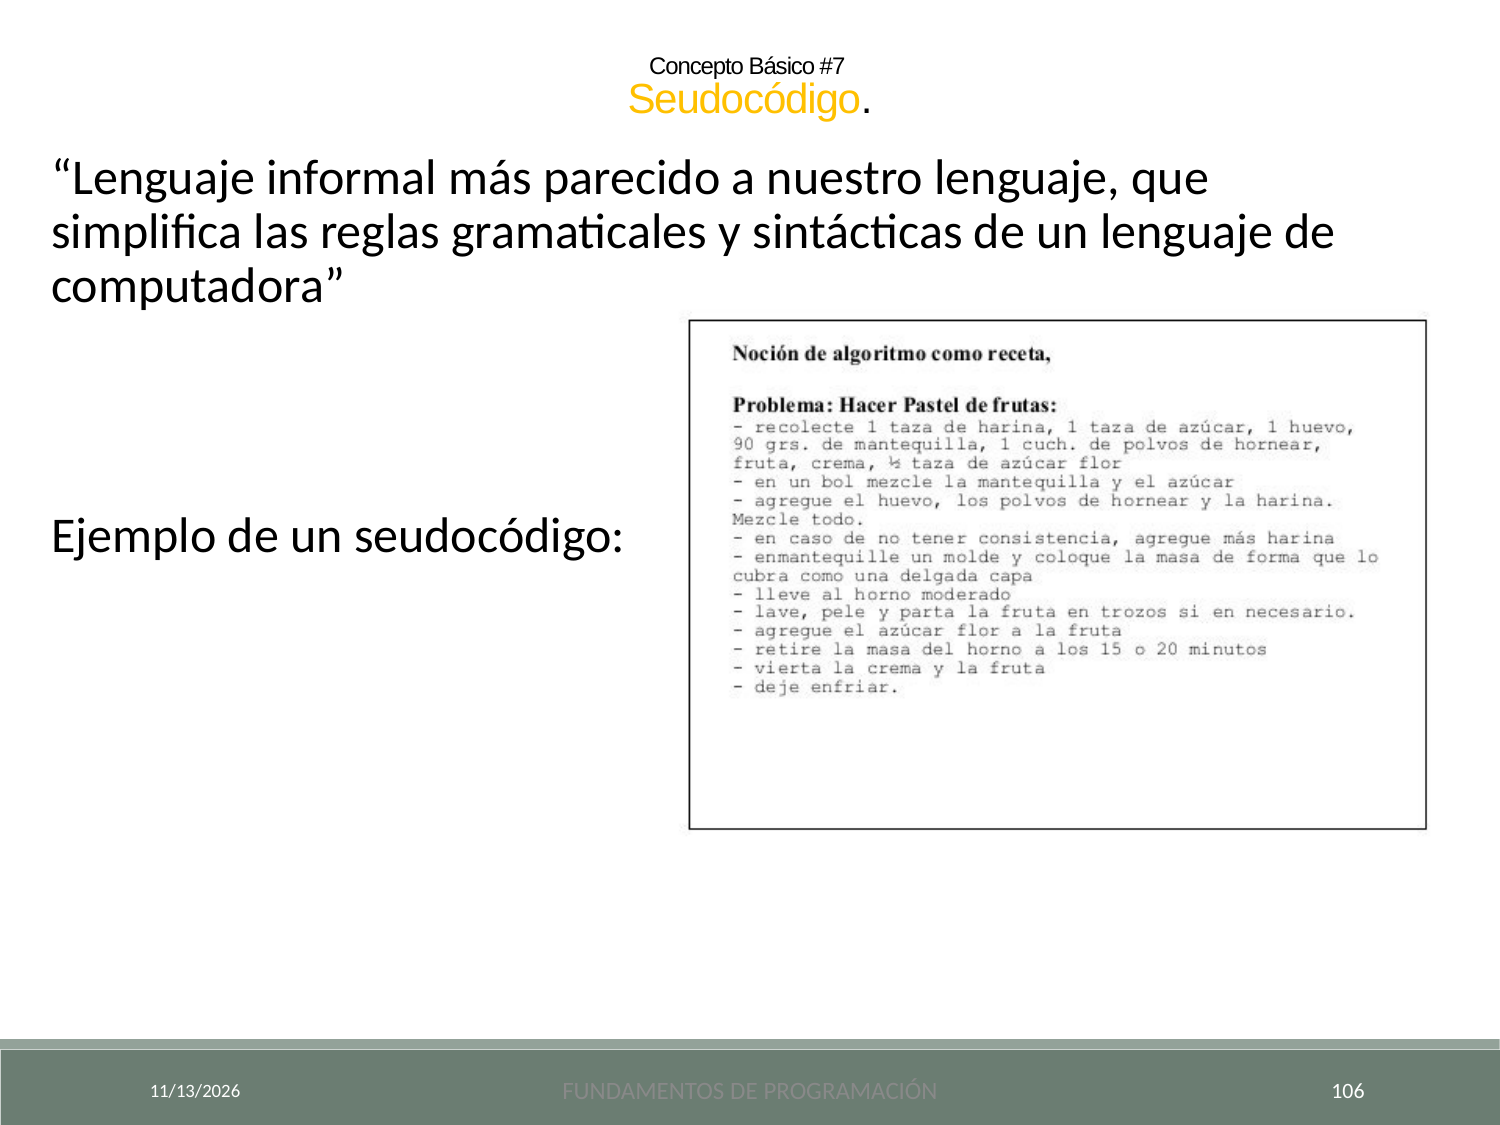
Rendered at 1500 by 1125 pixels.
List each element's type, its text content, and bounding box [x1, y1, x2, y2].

footer Fundamentos de Programación [453, 1059, 1047, 1120]
picture [666, 298, 1450, 853]
slide_number 106 [1217, 1059, 1380, 1120]
title Concepto Básico #7 Seudocódigo. [0, 47, 1500, 130]
list “Lenguaje informal más parecido a nuestro lenguaje, que simplifica las reglas gramaticales y sintácticas de un lenguaje de computadora” Ejemplo de un seudocódigo: [51, 144, 1402, 981]
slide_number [134, 1059, 440, 1120]
